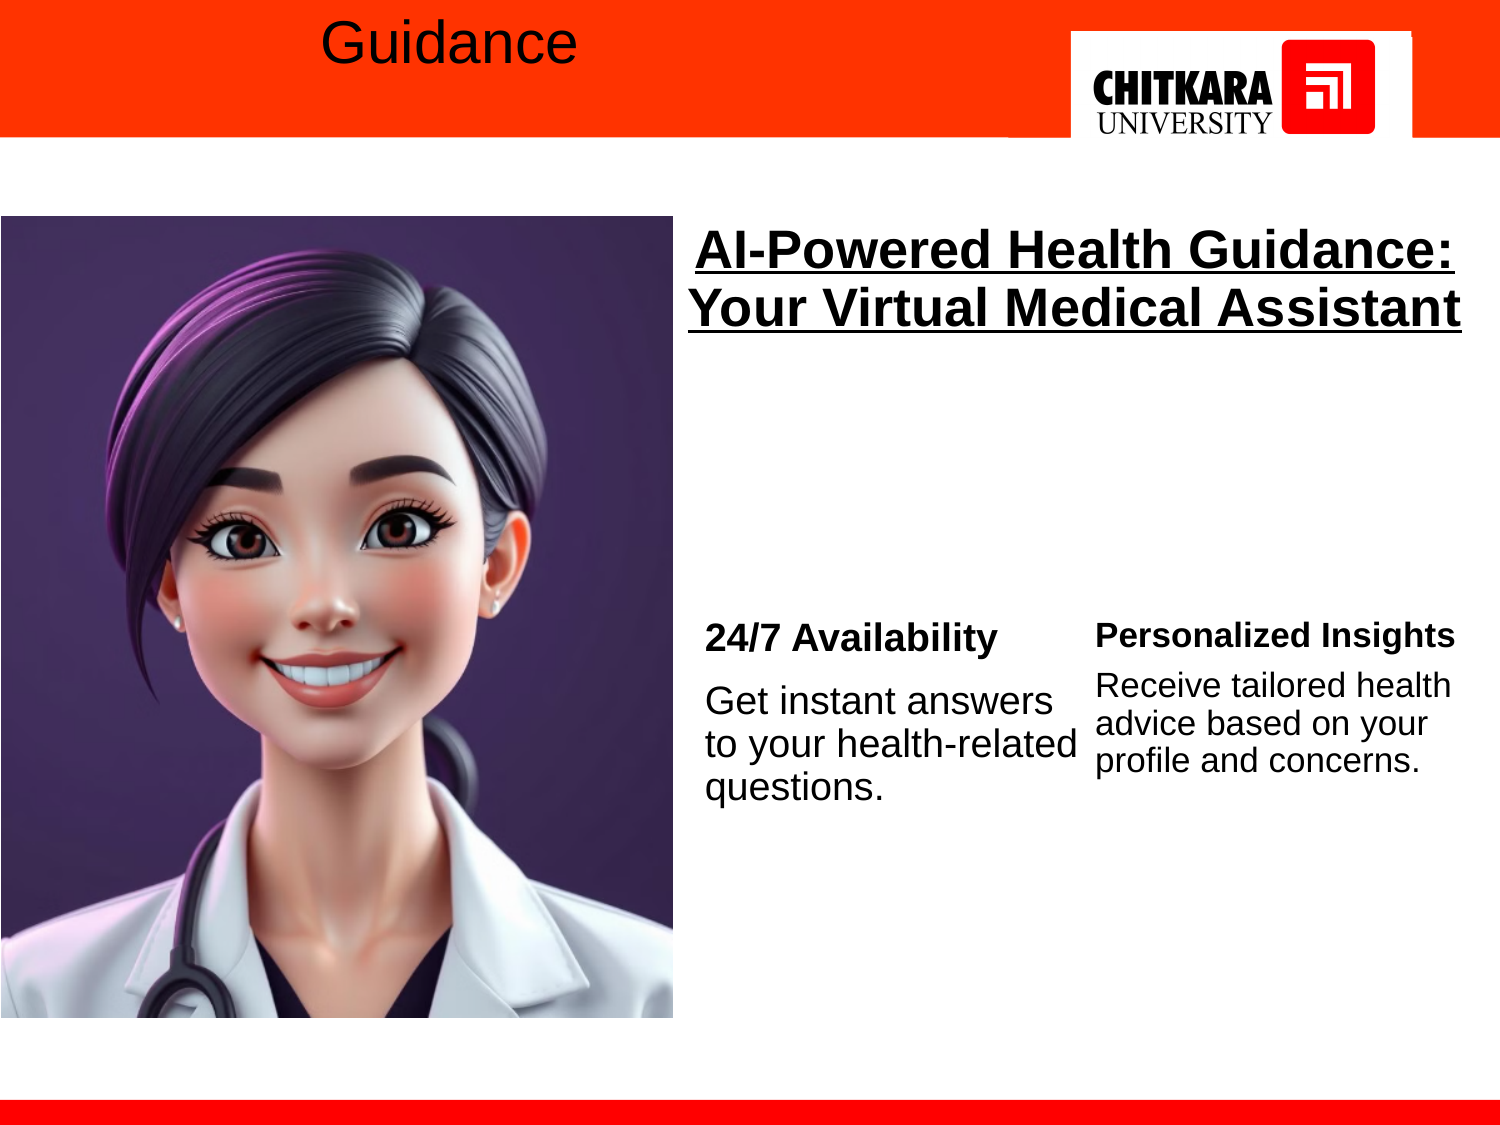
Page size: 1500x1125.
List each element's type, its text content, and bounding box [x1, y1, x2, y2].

list AI-Powered Health Guidance: Your Virtual Medical Assistant [682, 221, 1468, 412]
title Guidance [0, 11, 900, 150]
picture [0, 216, 673, 1019]
list 24/7 Availability Get instant answers to your health-related questions. [704, 617, 1095, 832]
picture [1074, 37, 1390, 138]
list Personalized Insights Receive tailored health advice based on your profile and concerns. [1095, 617, 1465, 845]
